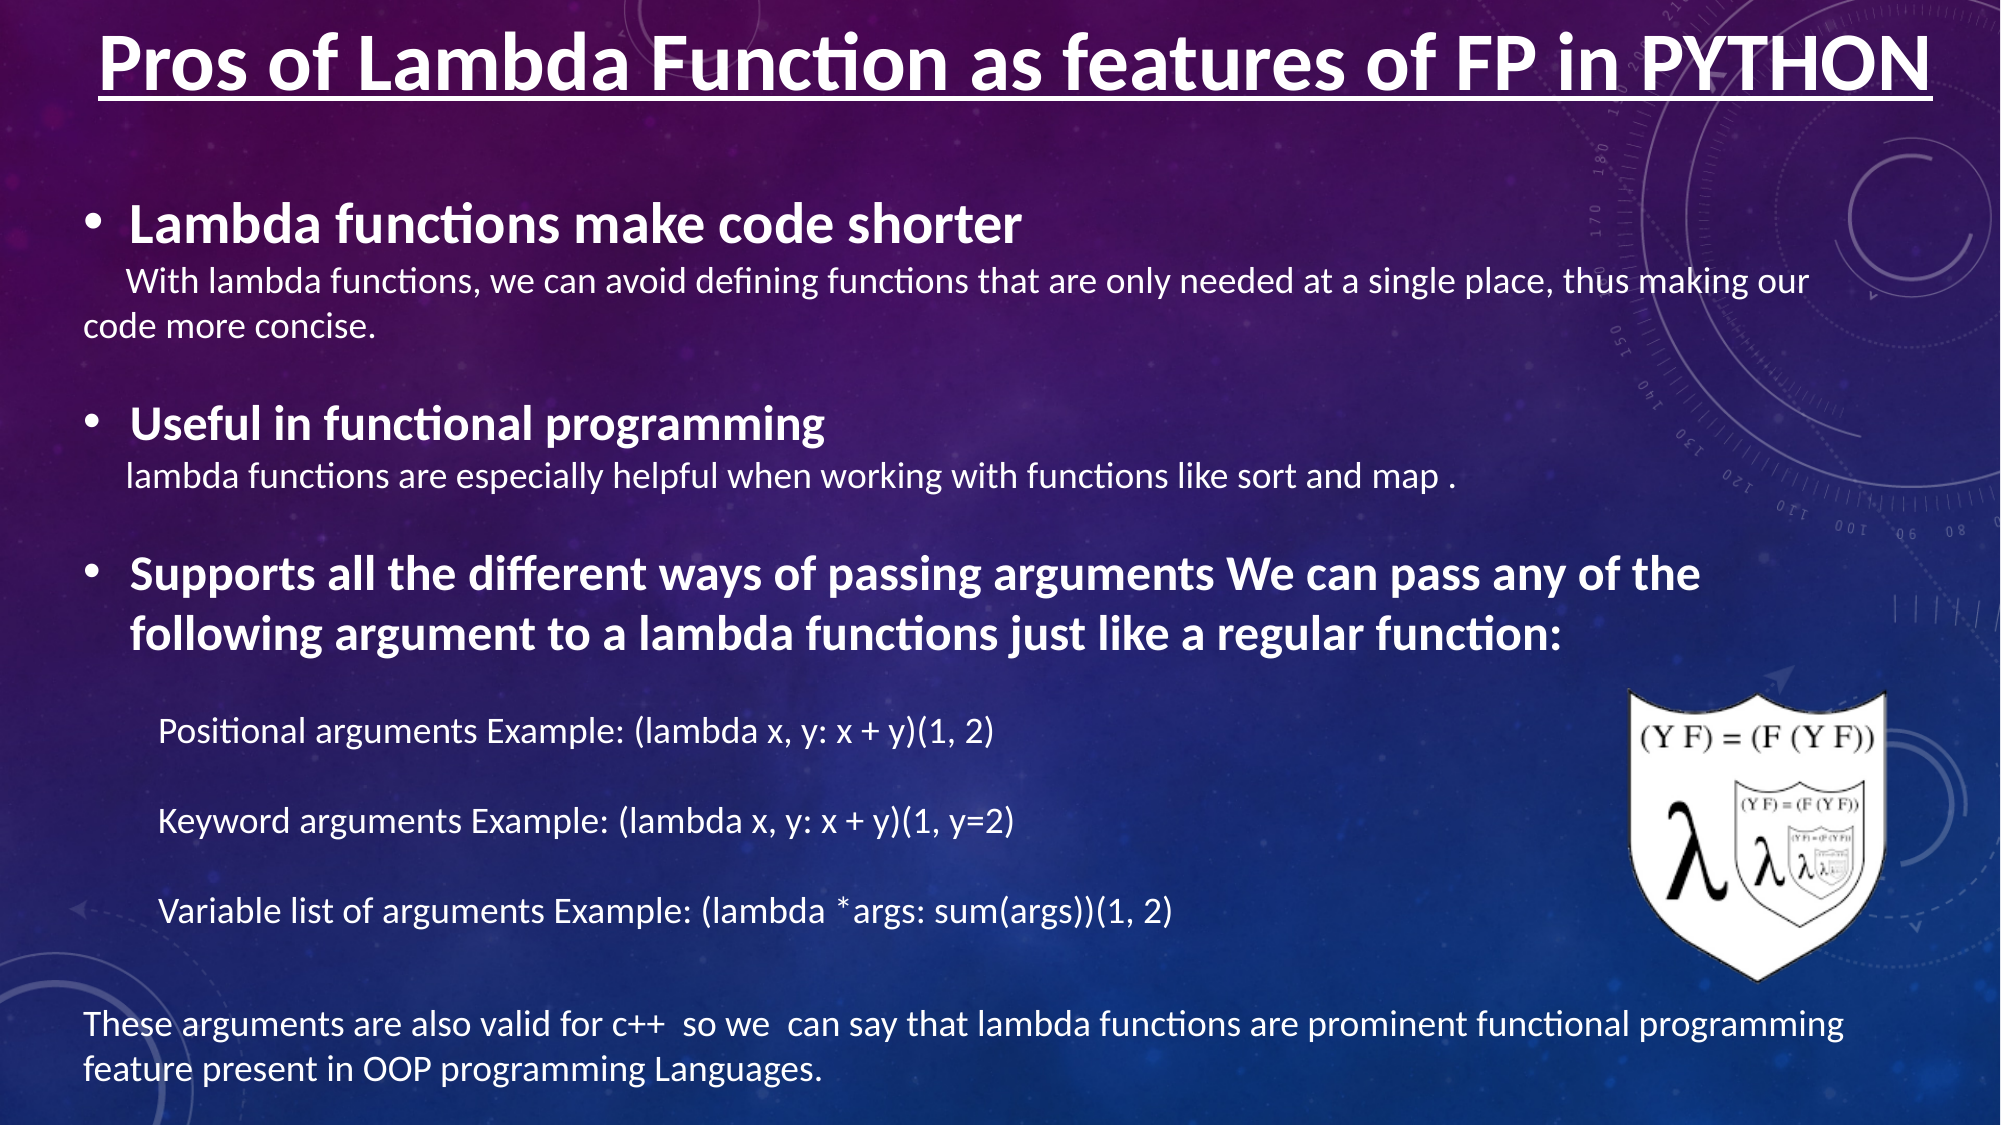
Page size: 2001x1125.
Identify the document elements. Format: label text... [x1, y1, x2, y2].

text_box Lambda functions make code shorter With lambda functions, we can avoid defining functions that are only needed at a single place, thus making our code more concise. Useful in functional programming lambda functions are especially helpful when working with functions like sort and map . Supports all the different ways of passing arguments We can pass any of the following argument to a lambda functions just like a regular function: Positional arguments Example: (lambda x, y: x + y)(1, 2) Keyword arguments Example: (lambda x, y: x + y)(1, y=2) Variable list of arguments Example: (lambda *args: sum(args))(1, 2) [68, 178, 1902, 983]
text_box These arguments are also valid for c++ so we can say that lambda functions are prominent functional programming feature present in OOP programming Languages. [68, 991, 1962, 1096]
text_box Pros of Lambda Function as features of FP in PYTHON [83, 0, 2000, 115]
picture [0, 0, 2001, 1125]
